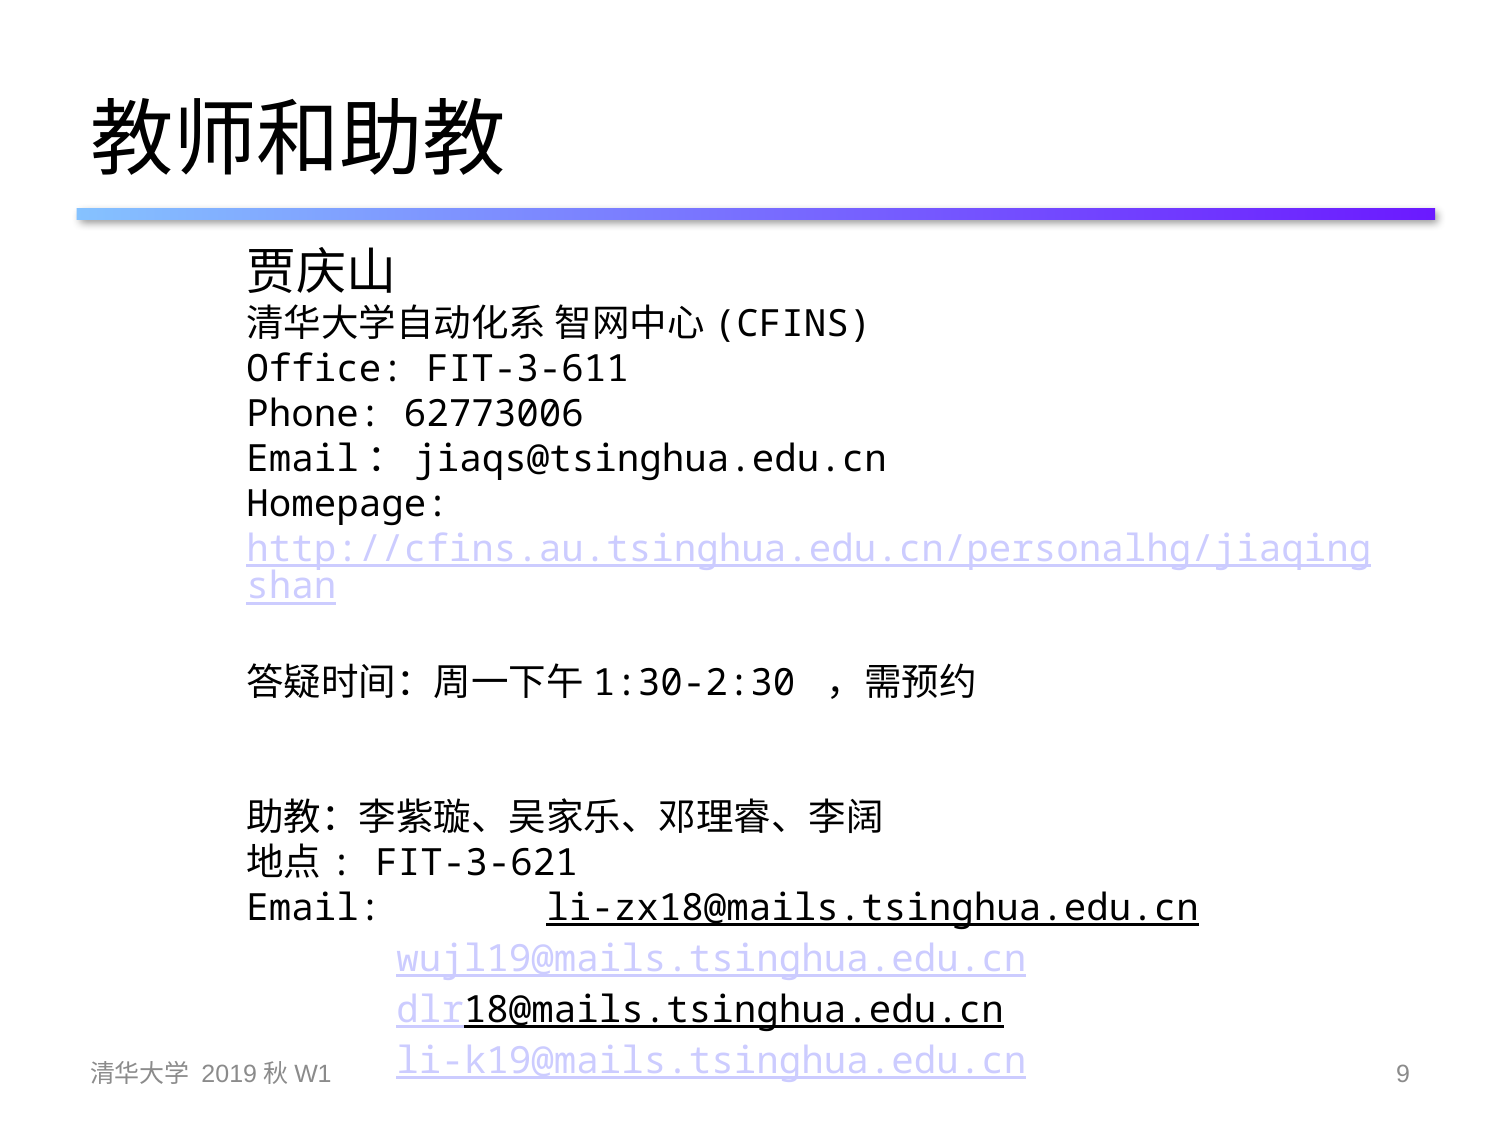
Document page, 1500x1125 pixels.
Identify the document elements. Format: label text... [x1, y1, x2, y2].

text_box 贾庆山 清华大学自动化系 智网中心(CFINS) Office: FIT-3-611 Phone: 62773006 Email：jiaqs@tsinghua.edu.cn Homepage: http://cfins.au.tsinghua.edu.cn/personalhg/jiaqingshan 答疑时间：周一下午1:30-2:30 ，需预约 助教：李紫璇、吴家乐、邓理睿、李阔 地点: FIT-3-621 Email: li-zx18@mails.tsinghua.edu.cn wujl19@mails.tsinghua.edu.cn dlr18@mails.tsinghua.edu.cn li-k19@mails.tsinghua.edu.cn [231, 231, 1388, 1057]
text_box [243, 208, 247, 220]
slide_number 清华大学 2019秋W1 [75, 1042, 425, 1103]
title 教师和助教 [75, 75, 1425, 197]
slide_number 9 [1074, 1042, 1425, 1103]
text_box [418, 208, 422, 220]
